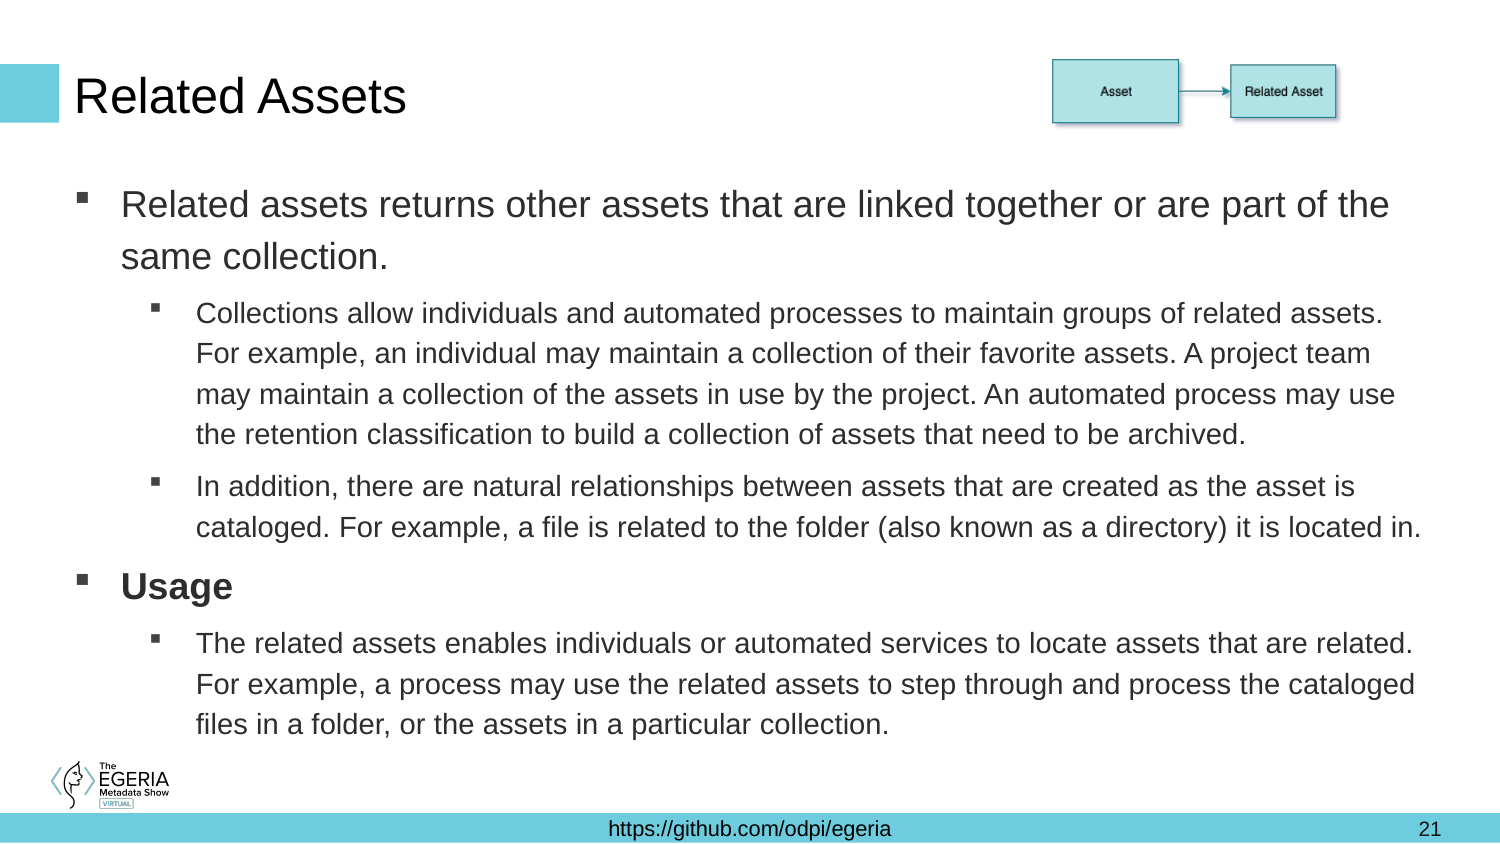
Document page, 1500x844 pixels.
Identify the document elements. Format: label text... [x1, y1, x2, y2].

slide_number 21 [1403, 813, 1494, 843]
picture [1047, 54, 1353, 141]
picture [51, 761, 169, 809]
title Related Assets [58, 46, 1449, 140]
list Related assets returns other assets that are linked together or are part of the same collection. Collections allow individuals and automated processes to maintain groups of related assets. For example, an individual may maintain a collection of their favorite assets. A project team may maintain a collection of the assets in use by the project. An automated process may use the retention classification to build a collection of assets that need to be archived. In addition, there are natural relationships between assets that are created as the asset is cataloged. For example, a file is related to the folder (also known as a directory) it is located in. Usage The related assets enables individuals or automated services to locate assets that are related. For example, a process may use the related assets to step through and process the cataloged files in a folder, or the assets in a particular collection. [58, 158, 1449, 750]
